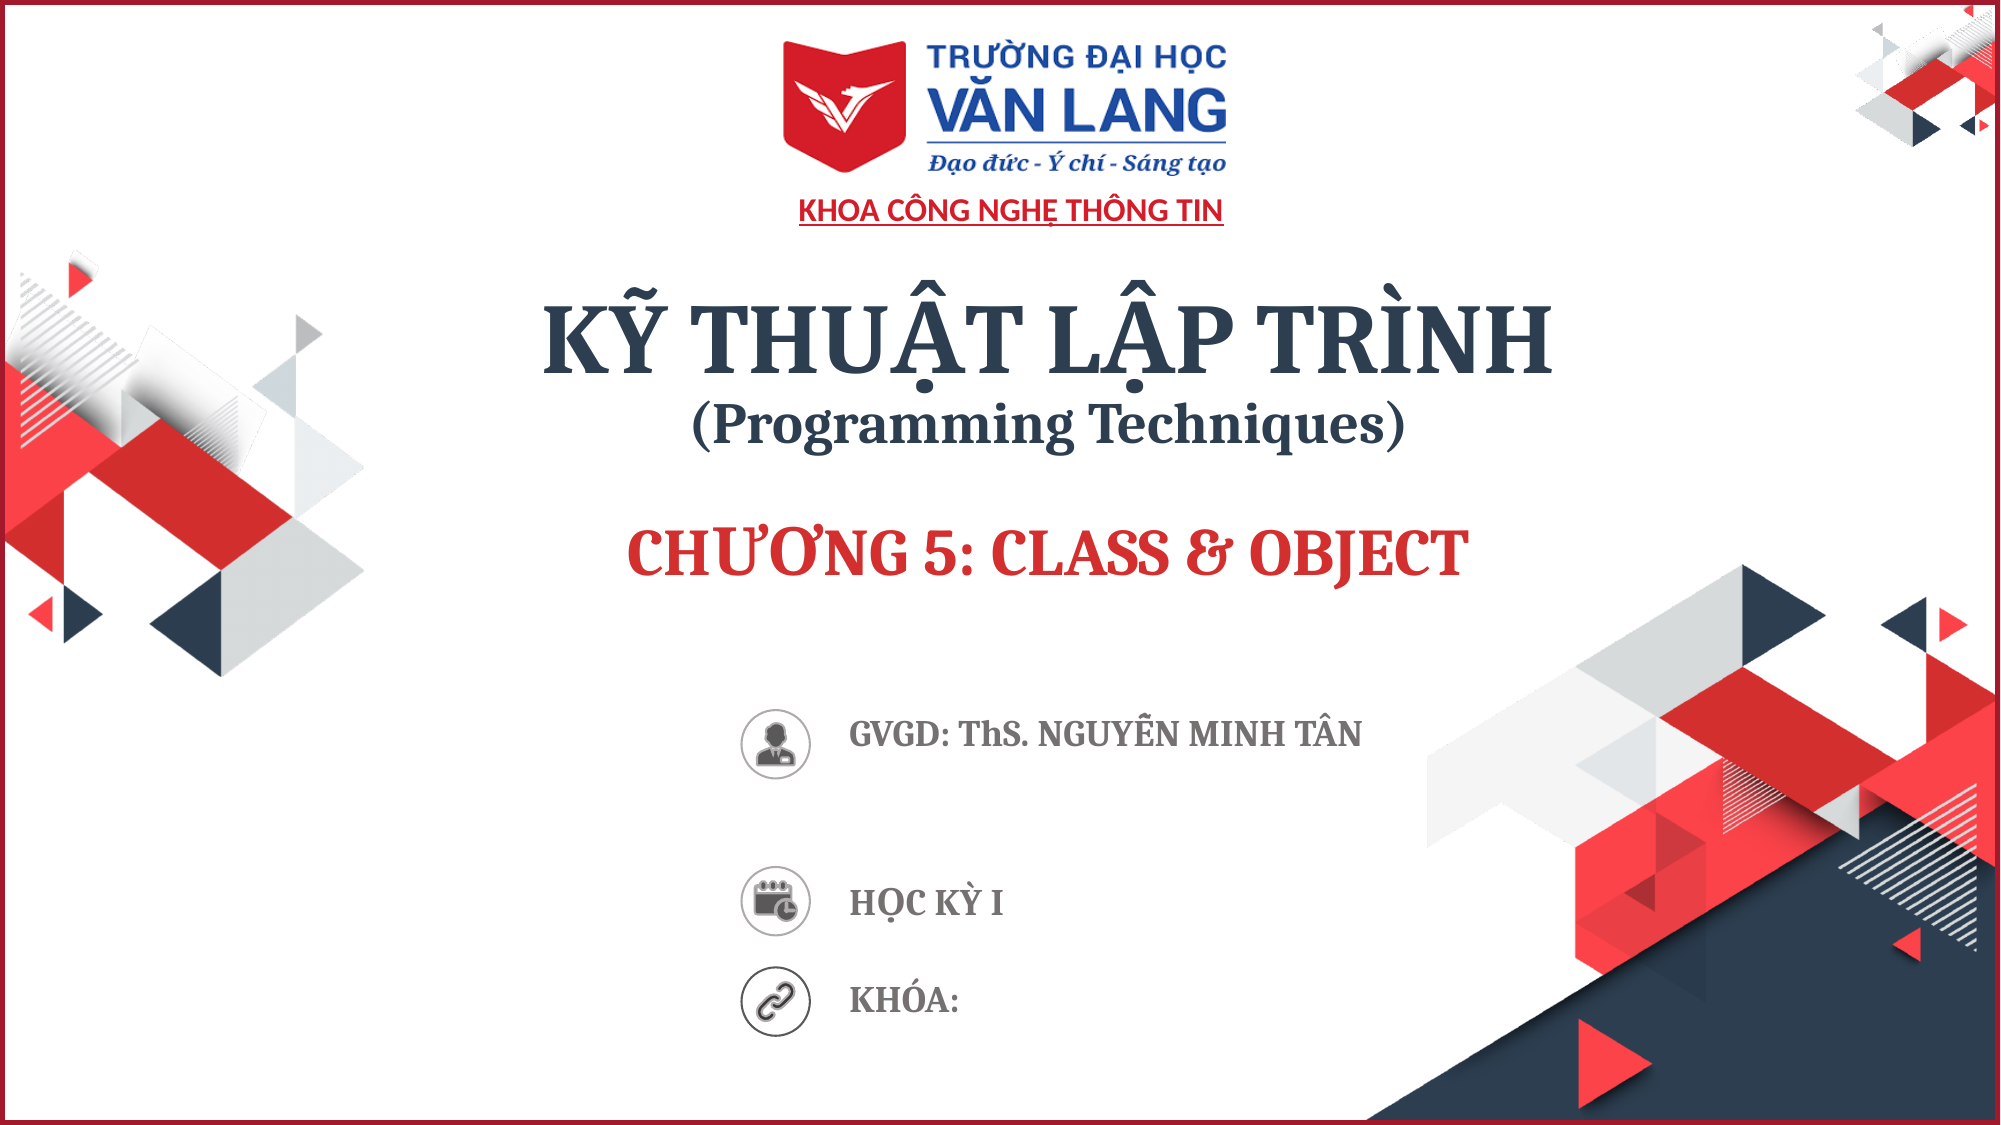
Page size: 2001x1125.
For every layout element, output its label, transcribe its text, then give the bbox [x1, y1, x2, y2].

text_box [741, 710, 810, 779]
text_box GVGD: ThS. NGUYỄN MINH TÂN [834, 701, 1442, 762]
picture [780, 38, 1226, 176]
text_box [740, 966, 811, 1037]
picture [1305, 564, 1995, 1120]
picture [1855, 5, 1995, 147]
text_box CHƯƠNG 5: CLASS & OBJECT [328, 501, 1769, 597]
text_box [741, 866, 810, 936]
text_box [755, 981, 796, 1023]
text_box KHÓA: [834, 967, 1442, 1028]
text_box KỸ THUẬT LẬP TRÌNH [526, 266, 1571, 378]
text_box (Programming Techniques) [328, 378, 1769, 463]
picture [5, 250, 364, 676]
text_box HỌC KỲ I [834, 871, 1442, 931]
